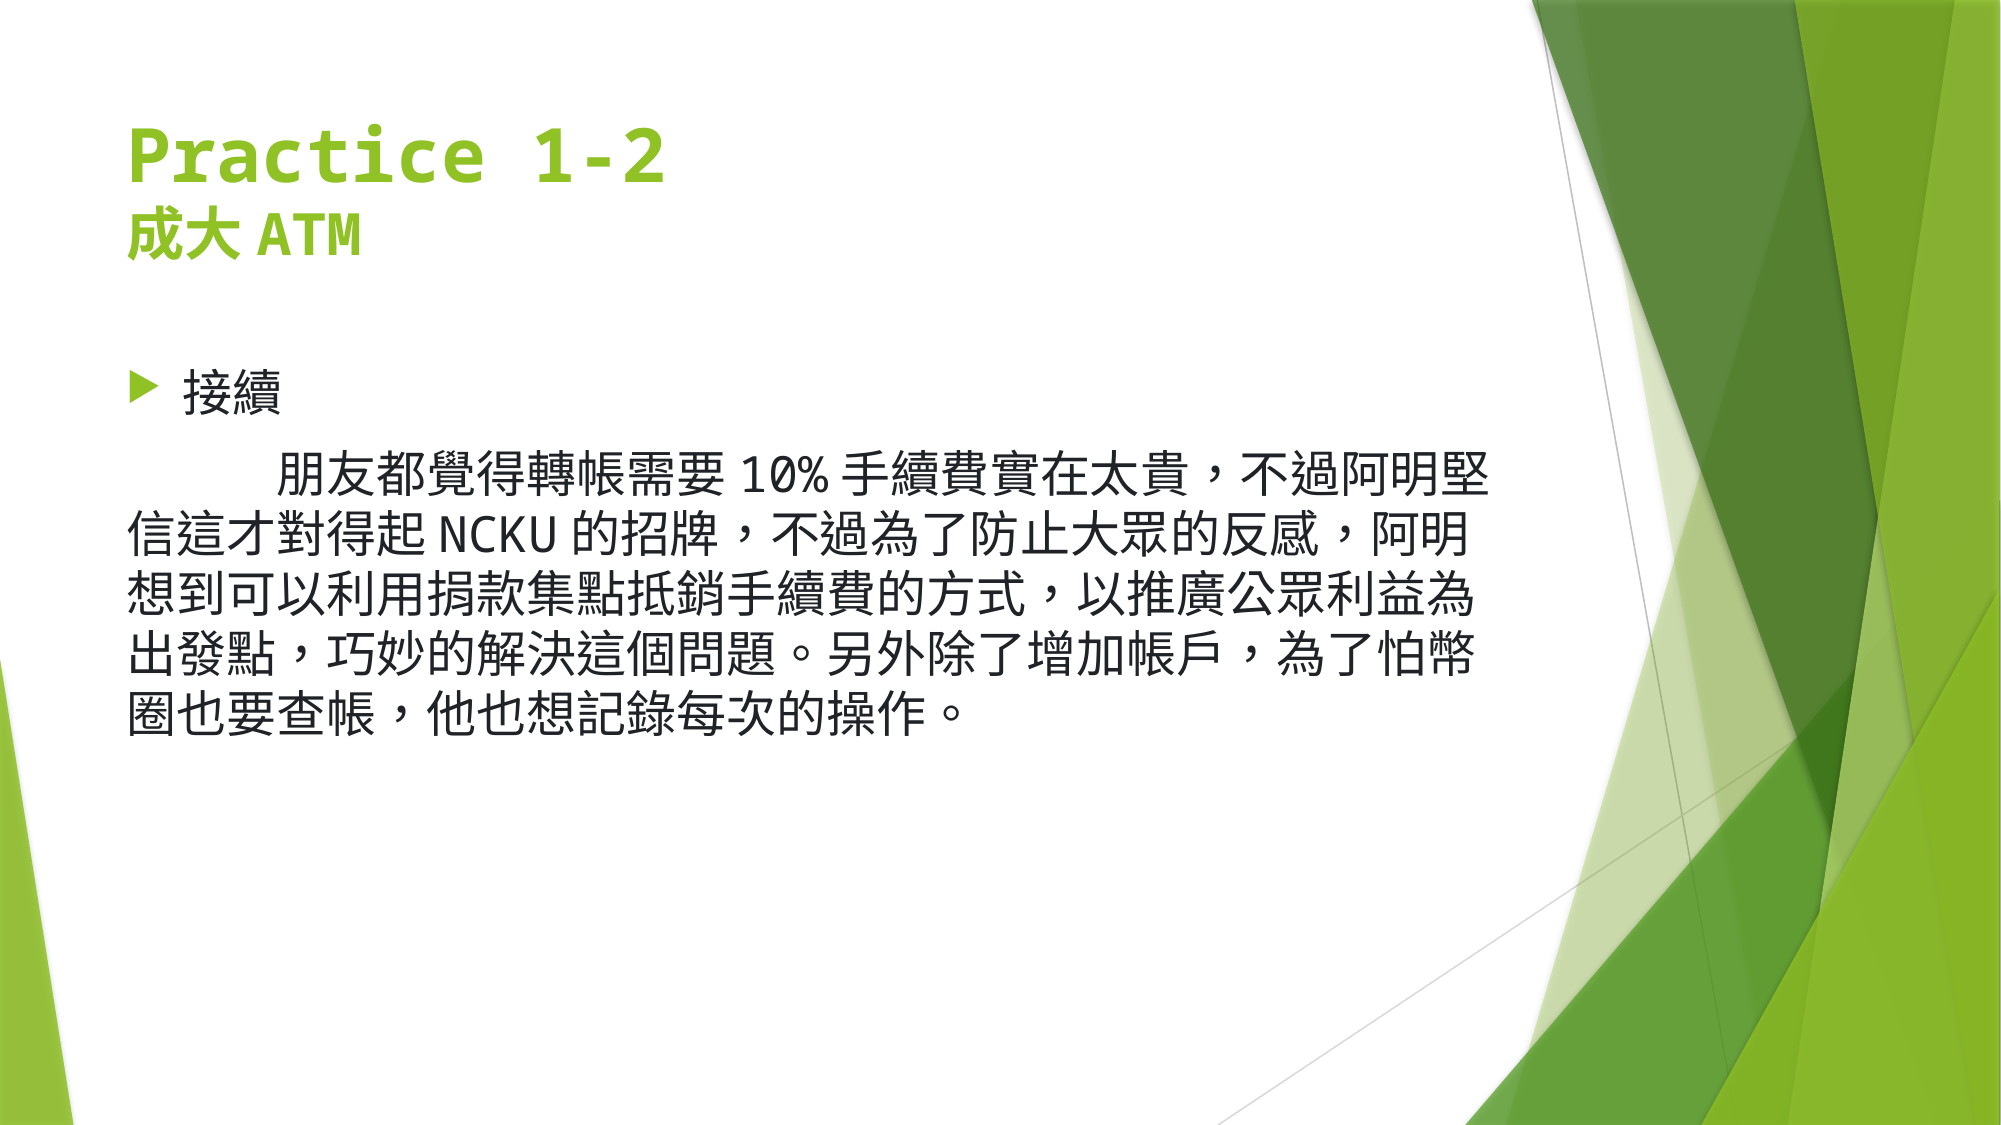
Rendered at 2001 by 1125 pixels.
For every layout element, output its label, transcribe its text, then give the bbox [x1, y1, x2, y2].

list 接續 朋友都覺得轉帳需要10%手續費實在太貴，不過阿明堅信這才對得起NCKU的招牌，不過為了防止大眾的反感，阿明想到可以利用捐款集點抵銷手續費的方式，以推廣公眾利益為出發點，巧妙的解決這個問題。另外除了增加帳戶，為了怕幣圈也要查帳，他也想記錄每次的操作。 [111, 354, 1522, 992]
title Practice 1-2 成大ATM [111, 99, 1522, 317]
